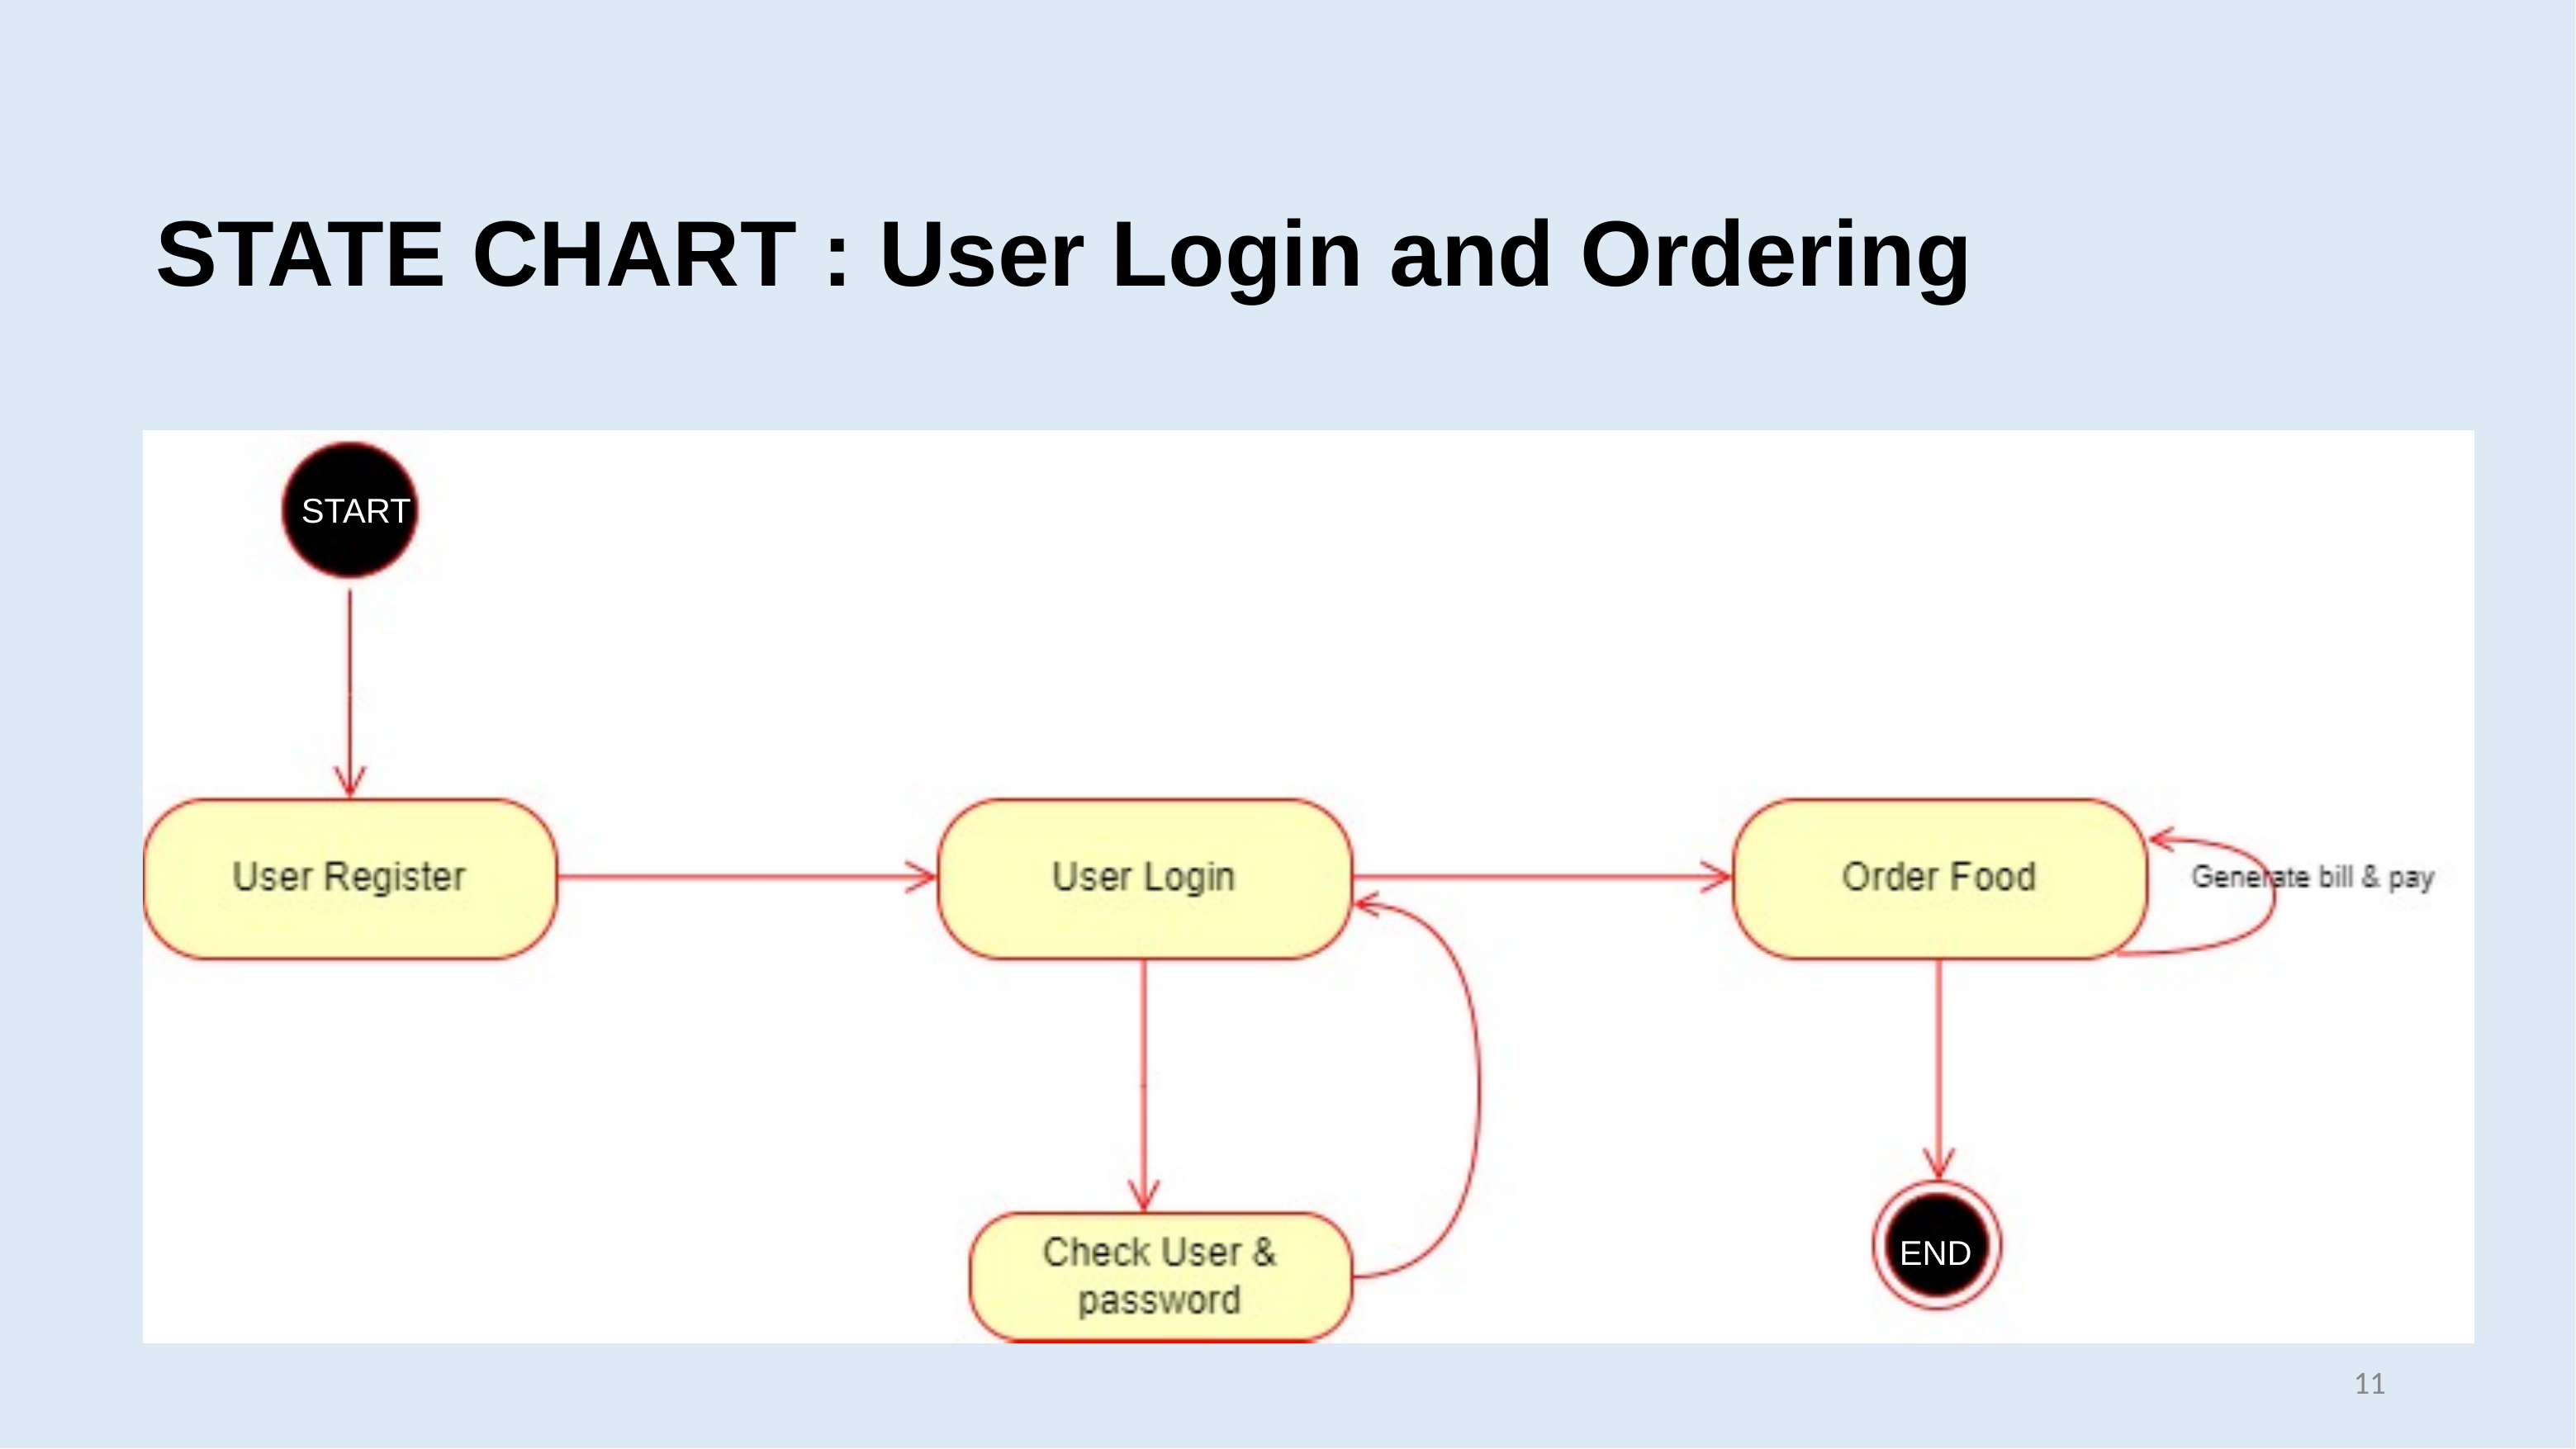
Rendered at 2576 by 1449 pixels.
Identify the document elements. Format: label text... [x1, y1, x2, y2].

slide_number 11 [1819, 1352, 2399, 1420]
text_box STATE CHART : User Login and Ordering [143, 187, 2542, 311]
picture [143, 430, 2474, 1343]
